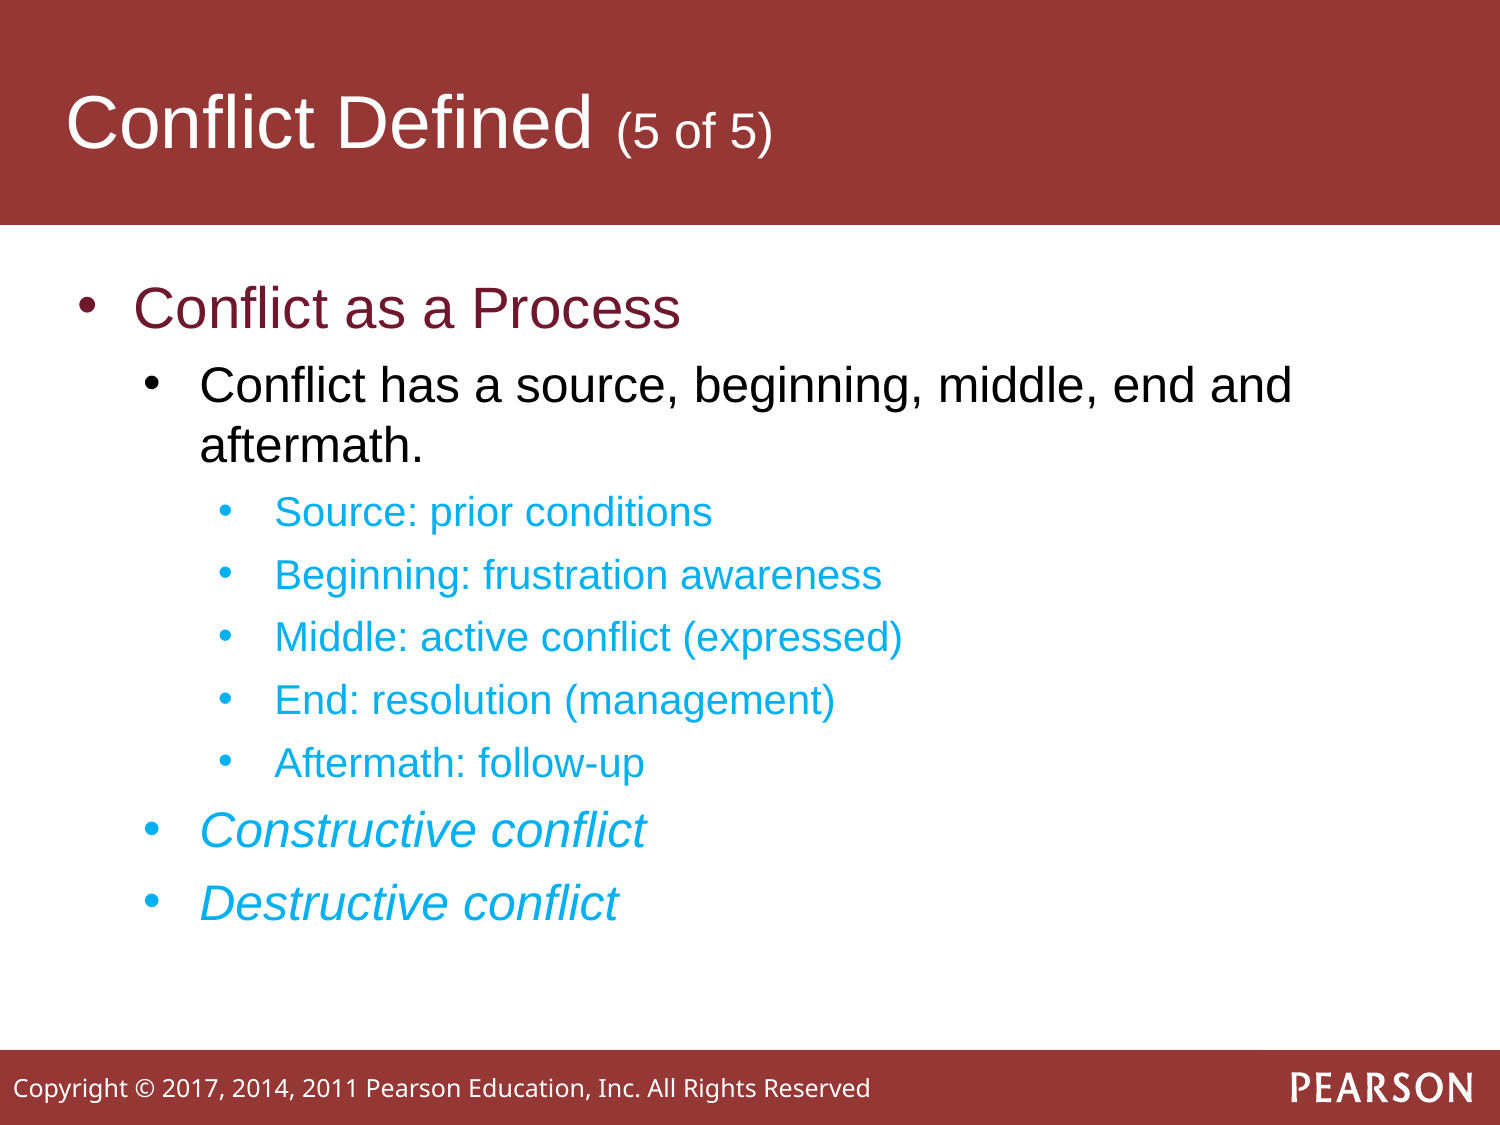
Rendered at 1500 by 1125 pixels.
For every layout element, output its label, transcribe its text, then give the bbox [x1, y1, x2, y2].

title Conflict Defined (5 of 5) [50, 12, 1450, 225]
list Conflict as a Process Conflict has a source, beginning, middle, end and aftermath. Source: prior conditions Beginning: frustration awareness Middle: active conflict (expressed) End: resolution (management) Aftermath: follow-up Constructive conflict Destructive conflict [62, 262, 1338, 1000]
